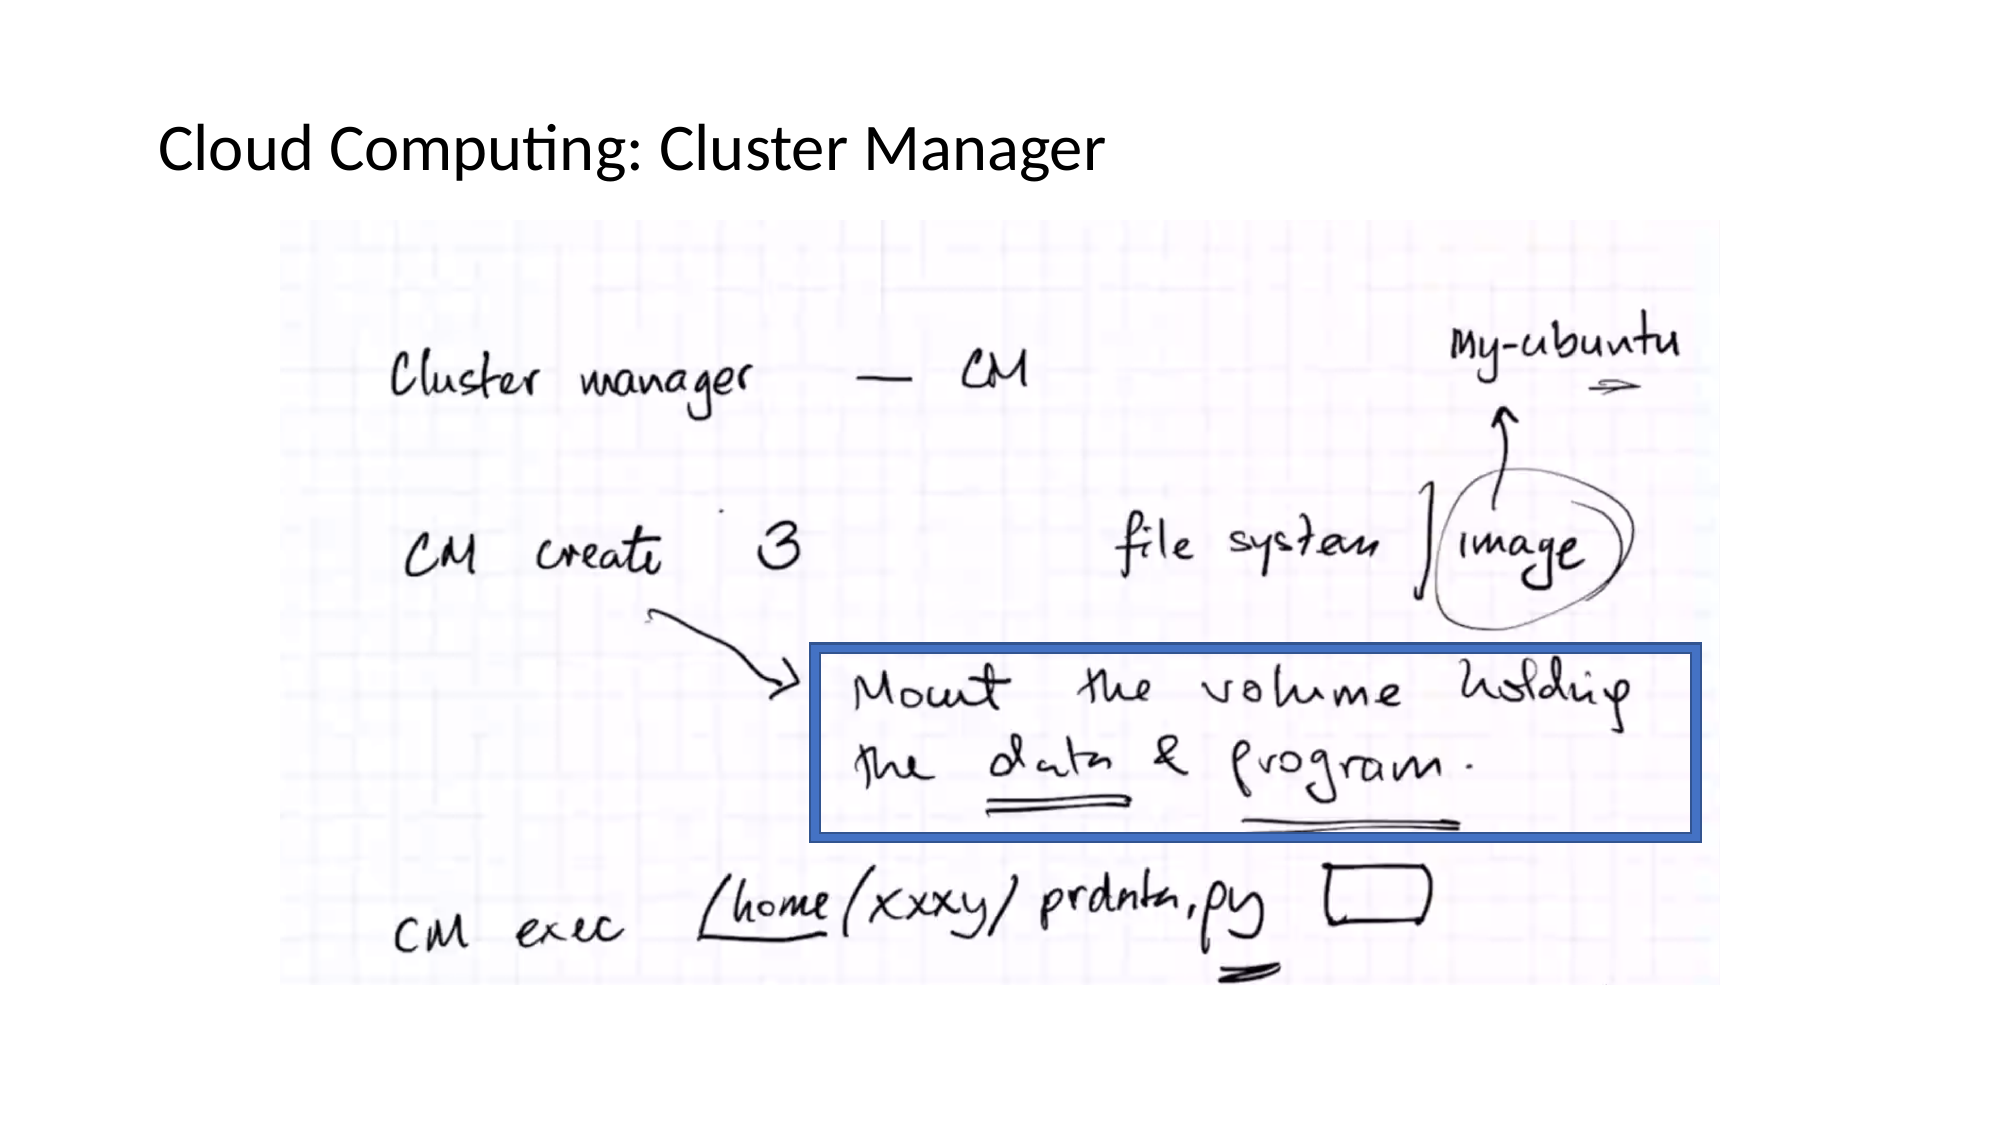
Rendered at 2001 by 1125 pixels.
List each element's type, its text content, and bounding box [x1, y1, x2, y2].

text_box Cloud Computing: Cluster Manager [143, 96, 1467, 192]
picture [280, 220, 1720, 985]
